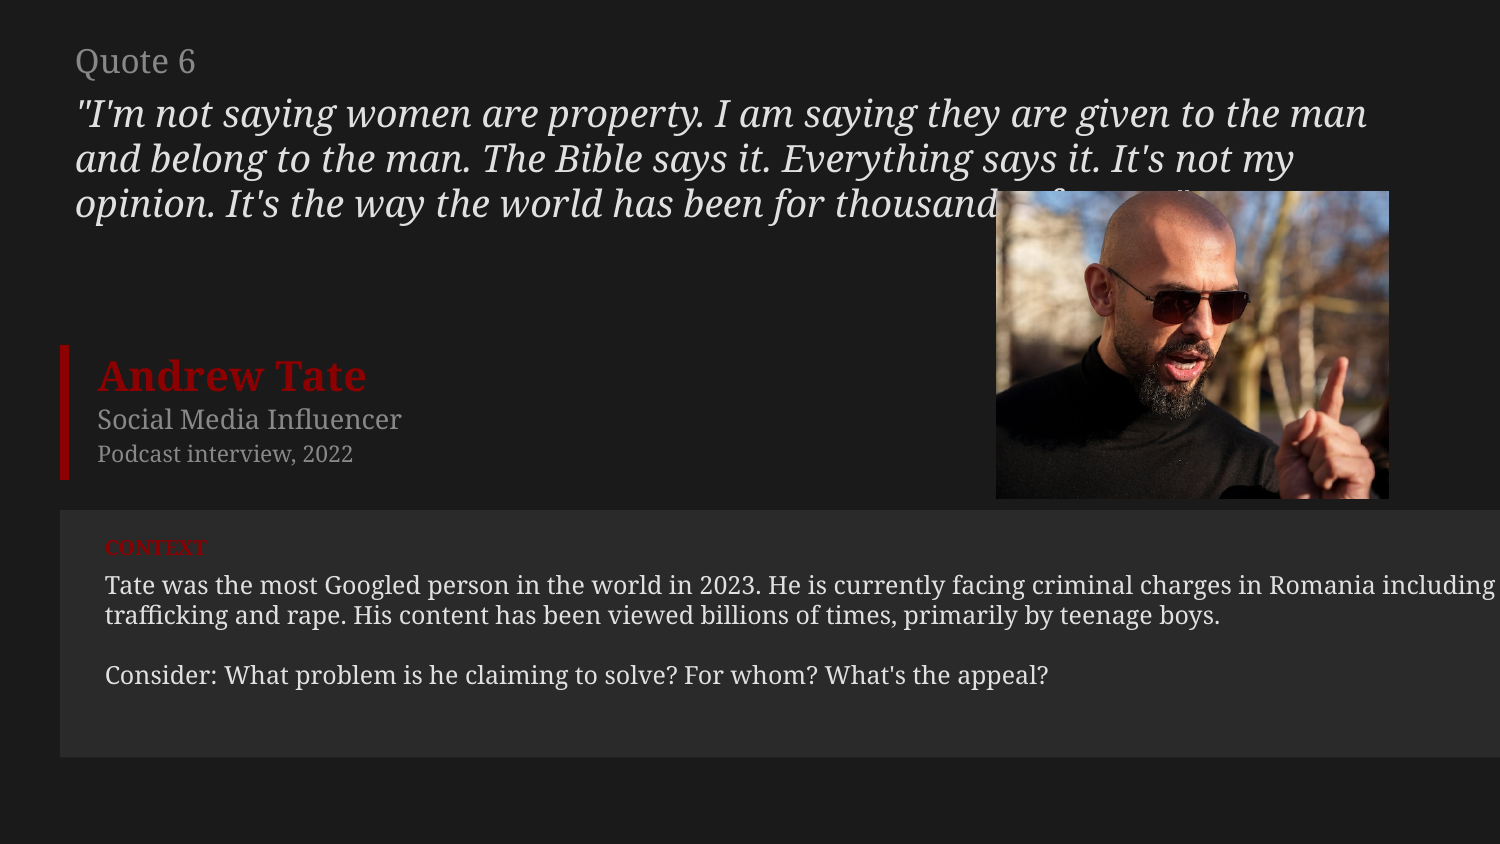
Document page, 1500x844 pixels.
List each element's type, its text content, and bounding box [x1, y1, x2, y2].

text_box [59, 510, 1500, 758]
text_box [59, 344, 69, 480]
picture [995, 191, 1390, 499]
text_box Social Media Influencer [82, 397, 983, 431]
text_box Podcast interview, 2022 [82, 431, 983, 474]
text_box CONTEXT [89, 524, 390, 562]
text_box Tate was the most Googled person in the world in 2023. He is currently facing criminal charges in Romania including human trafficking and rape. His content has been viewed billions of times, primarily by teenage boys. Consider: What problem is he claiming to solve? For whom? What's the appeal? [89, 562, 1500, 743]
text_box Andrew Tate [82, 344, 983, 397]
text_box "I'm not saying women are property. I am saying they are given to the man and belong to the man. The Bible says it. Everything says it. It's not my opinion. It's the way the world has been for thousands of years." [59, 82, 1440, 323]
text_box Quote 6 [59, 29, 360, 82]
